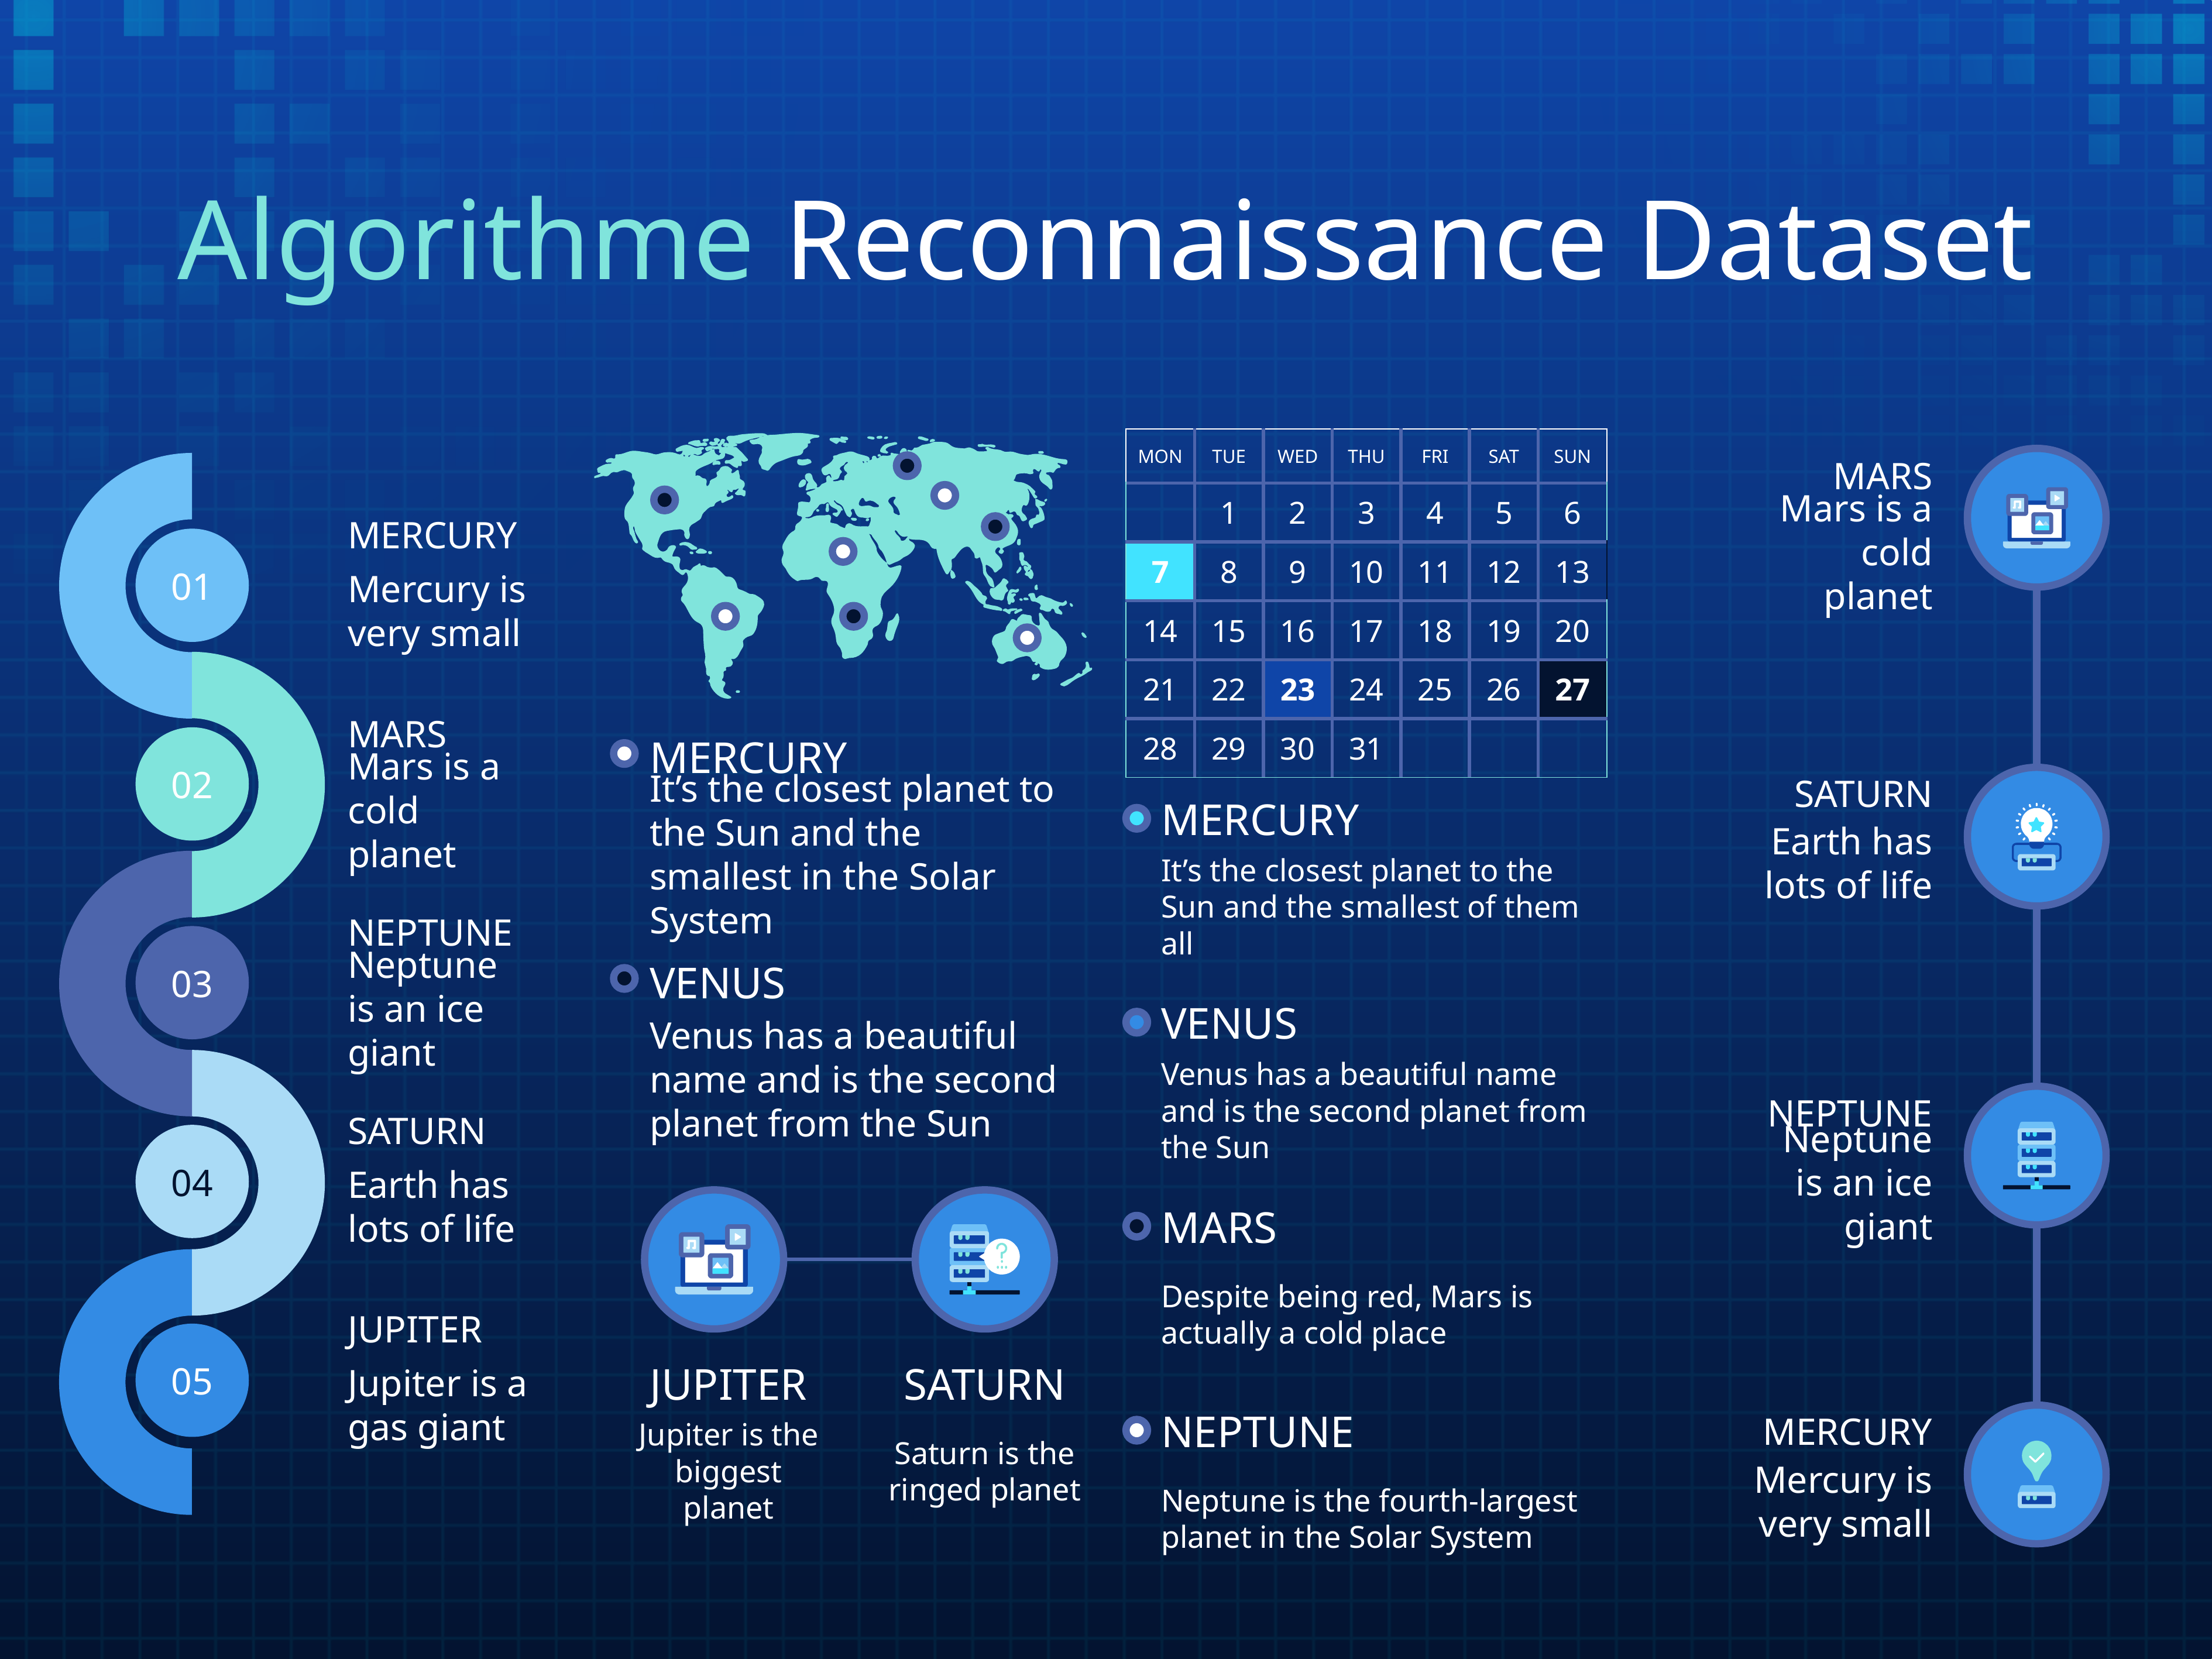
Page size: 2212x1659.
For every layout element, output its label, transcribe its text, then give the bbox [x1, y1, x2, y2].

text_box NEPTUNE [1152, 1394, 1608, 1465]
text_box [613, 743, 636, 765]
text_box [2017, 1440, 2056, 1509]
text_box [135, 926, 249, 1040]
table_cell [1540, 720, 1606, 777]
table_cell 13 [1540, 544, 1606, 599]
text_box Earth has lots of life [339, 1153, 543, 1259]
table_header MON [1126, 430, 1193, 482]
text_box MARS [1737, 449, 1942, 498]
text_box Saturn is the ringed planet [876, 1417, 1094, 1523]
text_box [949, 1224, 1020, 1295]
table_cell 23 [1265, 661, 1331, 717]
text_box 02 [148, 758, 236, 809]
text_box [675, 1224, 754, 1295]
text_box [1967, 1405, 2106, 1544]
text_box [644, 1190, 784, 1329]
text_box NEPTUNE [1737, 1087, 1942, 1137]
table_cell [1126, 485, 1193, 540]
table_cell 24 [1334, 661, 1399, 717]
table_header FRI [1403, 430, 1468, 482]
text_box [1126, 1419, 1148, 1441]
table_cell 26 [1471, 661, 1537, 717]
text_box [135, 1125, 249, 1238]
text_box SATURN [339, 1104, 543, 1153]
text_box Mercury is very small [1737, 1456, 1942, 1544]
text_box Jupiter is the biggest planet [620, 1417, 837, 1523]
table_cell 22 [1196, 661, 1262, 717]
table_cell 27 [1540, 661, 1606, 717]
table_cell 9 [1265, 544, 1331, 599]
text_box Despite being red, Mars is actually a cold place [1152, 1260, 1608, 1366]
table_cell 31 [1334, 720, 1399, 777]
text_box Earth has lots of life [1737, 818, 1942, 906]
table_cell 6 [1540, 485, 1606, 540]
text_box VENUS [641, 955, 1073, 1008]
text_box [1967, 448, 2106, 588]
text_box SATURN [876, 1347, 1094, 1417]
text_box [59, 850, 193, 1117]
table_cell 5 [1471, 485, 1537, 540]
text_box Neptune is an ice giant [339, 954, 543, 1060]
text_box MARS [339, 707, 543, 756]
text_box NEPTUNE [339, 906, 543, 954]
table_cell 25 [1403, 661, 1468, 717]
text_box Neptune is the fourth-largest planet in the Solar System [1152, 1465, 1608, 1571]
table_cell 19 [1471, 602, 1537, 658]
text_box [2011, 802, 2062, 871]
text_box Venus has a beautiful name and is the second planet from the Sun [641, 1008, 1073, 1149]
text_box 04 [148, 1156, 236, 1207]
text_box MERCURY [339, 509, 543, 557]
table_header WED [1265, 430, 1331, 482]
text_box [1126, 1215, 1148, 1237]
text_box Neptune is an ice giant [1737, 1137, 1942, 1225]
text_box Venus has a beautiful name and is the second planet from the Sun [1152, 1057, 1608, 1163]
text_box [1967, 767, 2106, 906]
text_box SATURN [1737, 767, 1942, 818]
text_box Mars is a cold planet [1737, 498, 1942, 603]
text_box [192, 651, 325, 918]
text_box MERCURY [641, 730, 1073, 783]
table_cell 21 [1126, 661, 1193, 717]
text_box [135, 528, 249, 642]
table_cell 12 [1471, 544, 1537, 599]
text_box [1126, 807, 1148, 829]
table_cell 7 [1126, 544, 1193, 599]
picture [0, 0, 2212, 1659]
table_cell [1471, 720, 1537, 777]
text_box 05 [148, 1355, 236, 1406]
table_cell 4 [1403, 485, 1468, 540]
table_cell 15 [1196, 602, 1262, 658]
text_box Mercury is very small [339, 557, 543, 662]
table_cell 2 [1265, 485, 1331, 540]
table_cell 28 [1126, 720, 1193, 777]
table_cell 18 [1403, 602, 1468, 658]
text_box [135, 727, 249, 841]
text_box MERCURY [1737, 1405, 1942, 1456]
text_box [2003, 1121, 2071, 1190]
table_cell 20 [1540, 602, 1606, 658]
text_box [593, 432, 1093, 699]
text_box [59, 1249, 192, 1515]
text_box [1967, 1086, 2106, 1225]
text_box Mars is a cold planet [339, 756, 543, 862]
text_box [192, 1050, 325, 1316]
text_box Jupiter is a gas giant [339, 1351, 543, 1457]
text_box It’s the closest planet to the Sun and the smallest of them all [1152, 853, 1608, 959]
table_cell [1403, 720, 1468, 777]
table_cell 30 [1265, 720, 1331, 777]
table_cell 17 [1334, 602, 1399, 658]
text_box VENUS [1152, 987, 1608, 1057]
table_cell 10 [1334, 544, 1399, 599]
text_box 01 [148, 560, 236, 611]
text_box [2003, 487, 2071, 549]
text_box [613, 967, 636, 990]
text_box It’s the closest planet to the Sun and the smallest in the Solar System [641, 783, 1073, 924]
table_cell 8 [1196, 544, 1262, 599]
table_header SUN [1540, 430, 1606, 482]
table_header TUE [1196, 430, 1262, 482]
table_header THU [1334, 430, 1399, 482]
table_cell 1 [1196, 485, 1262, 540]
text_box MARS [1152, 1191, 1608, 1260]
text_box [1126, 1011, 1148, 1033]
table_cell 3 [1334, 485, 1399, 540]
text_box [59, 452, 193, 719]
text_box JUPITER [339, 1303, 543, 1351]
title Algorithme Reconnaissance Dataset [54, 143, 2158, 328]
table_cell 11 [1403, 544, 1468, 599]
text_box JUPITER [620, 1347, 837, 1417]
text_box [915, 1190, 1055, 1329]
table_cell 29 [1196, 720, 1262, 777]
table_cell 16 [1265, 602, 1331, 658]
table_cell 14 [1126, 602, 1193, 658]
text_box 03 [148, 957, 236, 1008]
text_box [135, 1323, 249, 1437]
table_header SAT [1471, 430, 1537, 482]
text_box MERCURY [1152, 783, 1608, 853]
